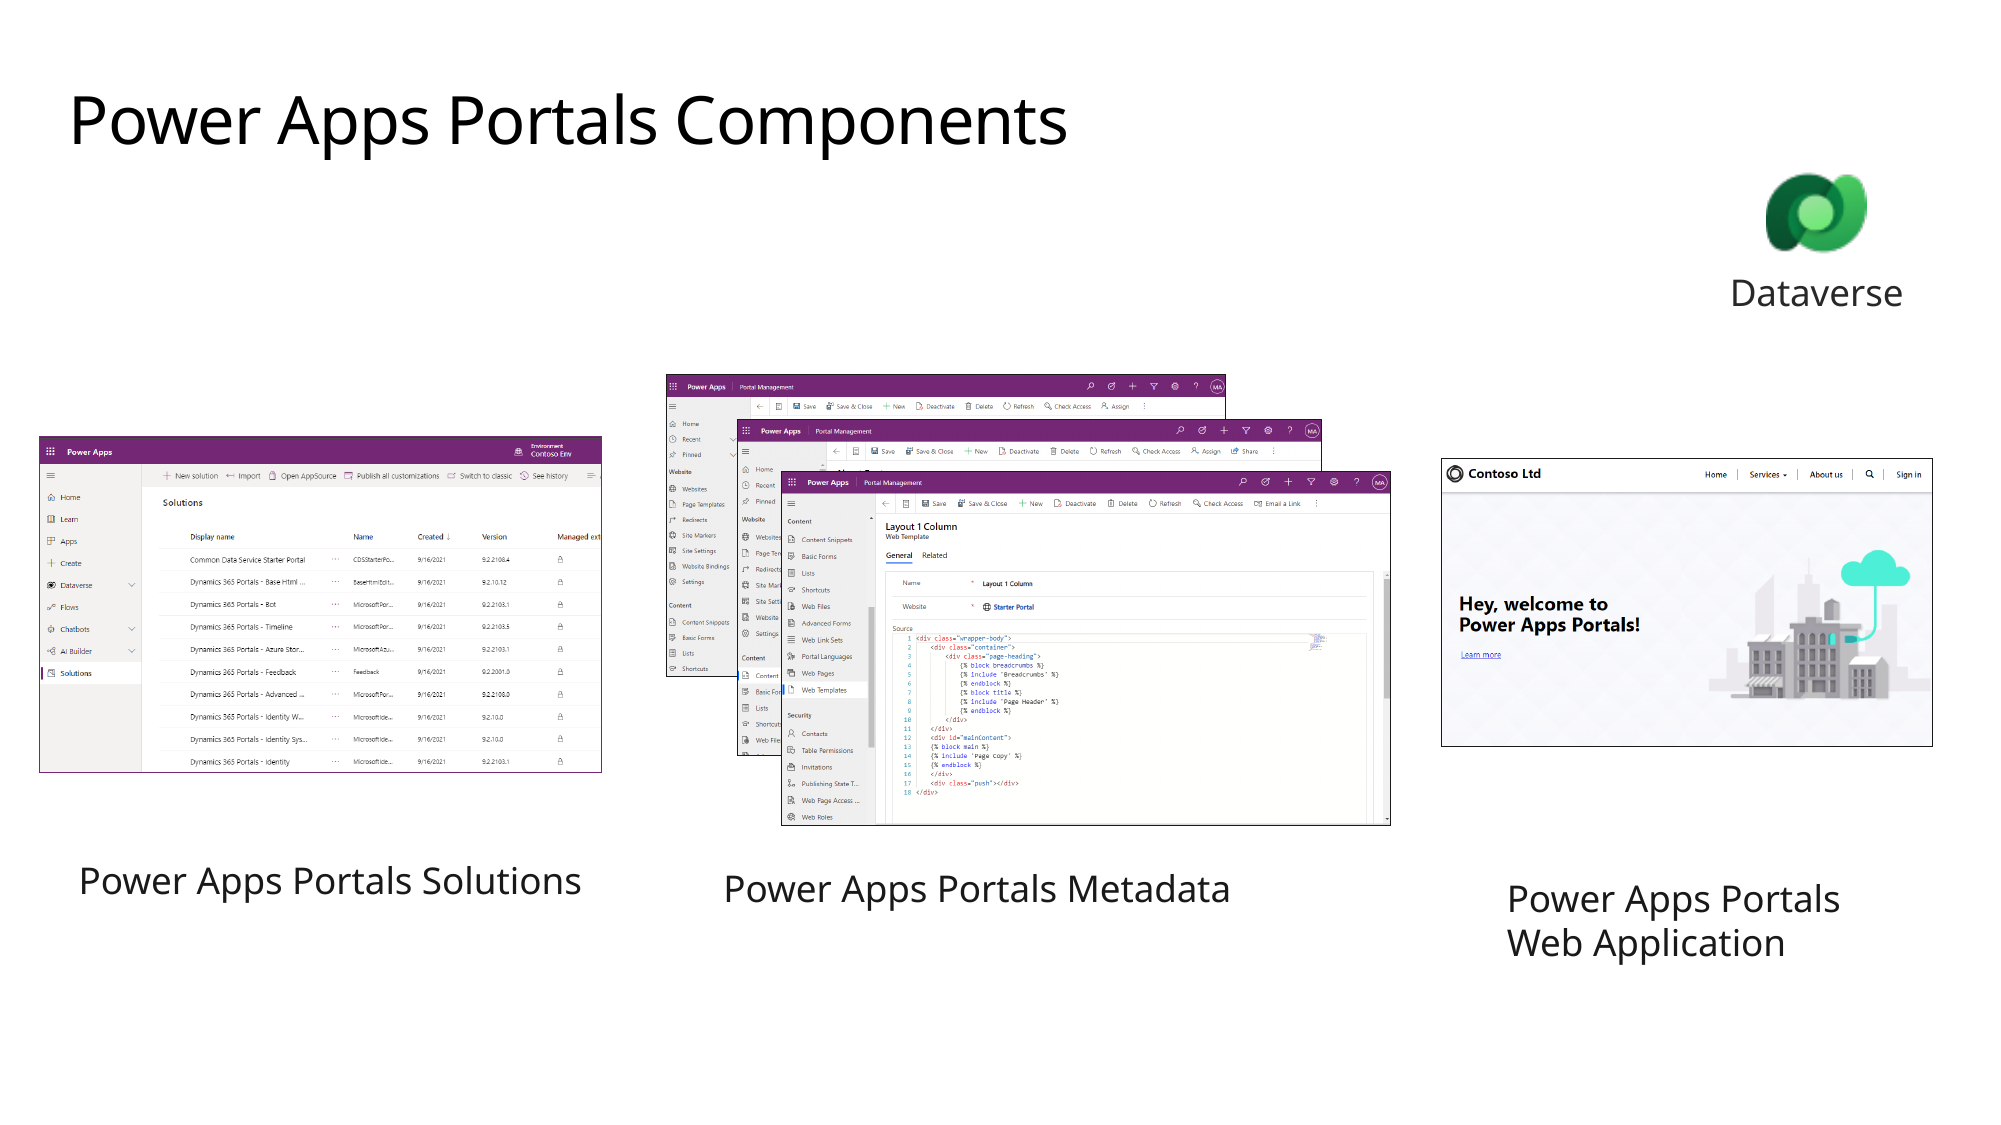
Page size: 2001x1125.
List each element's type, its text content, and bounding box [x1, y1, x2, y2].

picture [1766, 163, 1867, 265]
text_box Dataverse [1693, 261, 1940, 321]
text_box Power Apps Portals Solutions [63, 850, 597, 910]
text_box Power Apps Portals Web Application [1492, 868, 1866, 972]
title Power Apps Portals Components [68, 72, 1930, 184]
text_box Power Apps Portals Metadata [708, 858, 1247, 918]
picture [666, 374, 1392, 826]
picture [1441, 458, 1933, 748]
picture [39, 436, 602, 773]
